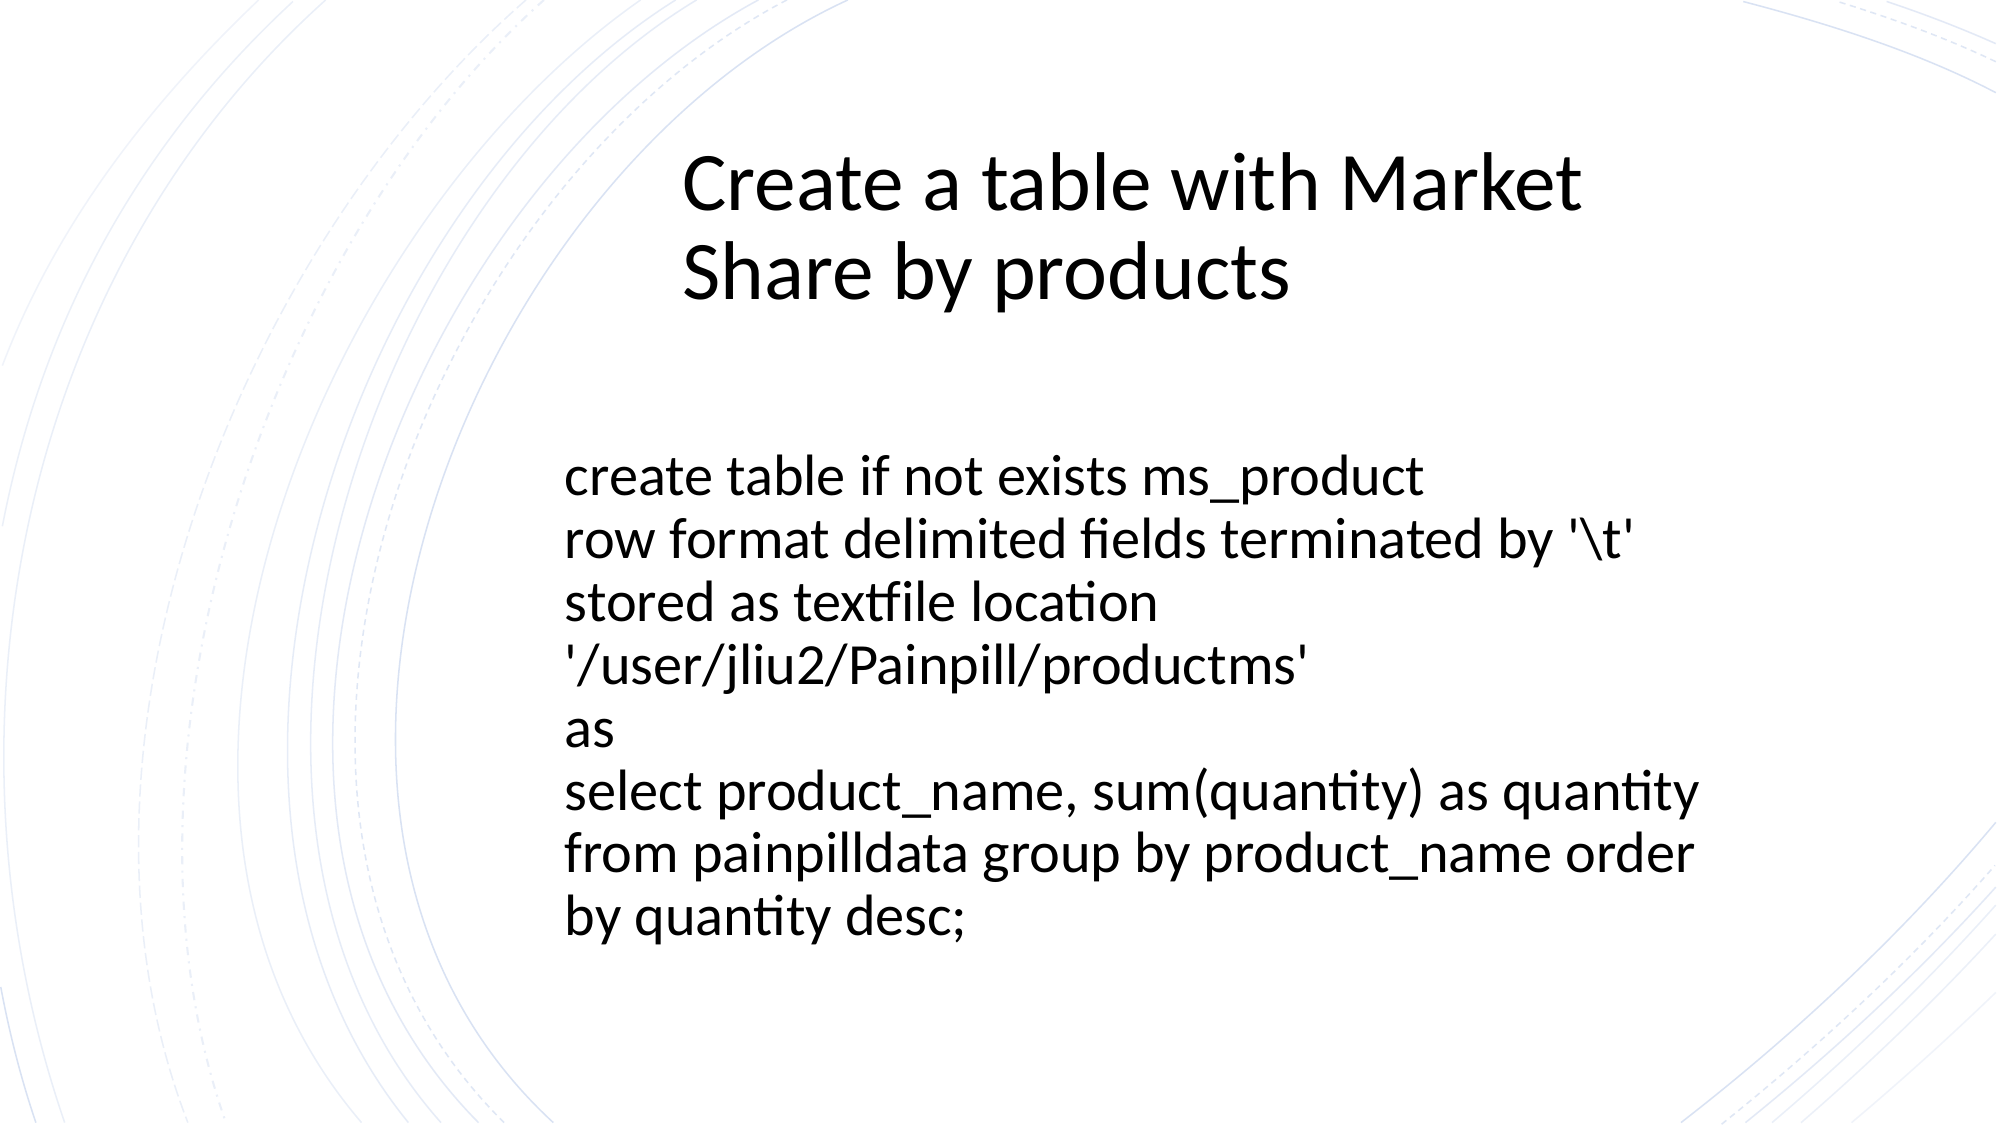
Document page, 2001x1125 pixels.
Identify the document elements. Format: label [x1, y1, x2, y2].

text_box [0, 0, 1996, 1125]
